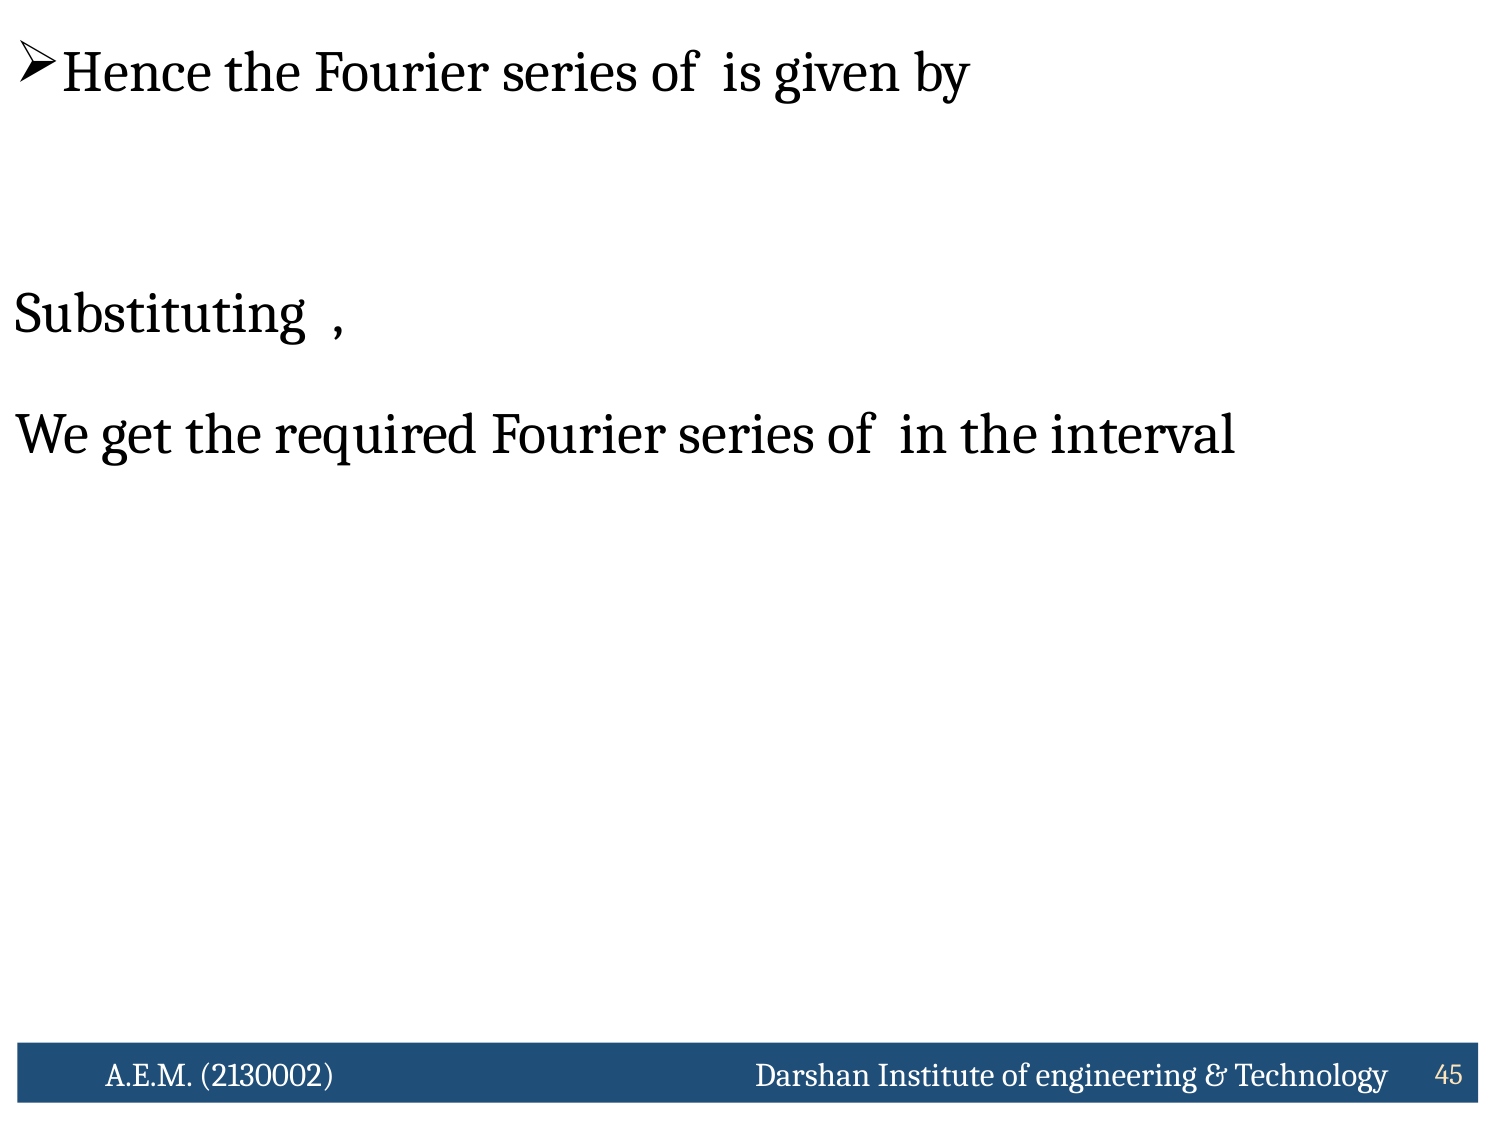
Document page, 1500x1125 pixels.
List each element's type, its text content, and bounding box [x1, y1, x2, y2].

footer A.E.M. (2130002) Darshan Institute of engineering & Technology [17, 1042, 1393, 1103]
slide_number 45 [1393, 1042, 1479, 1103]
